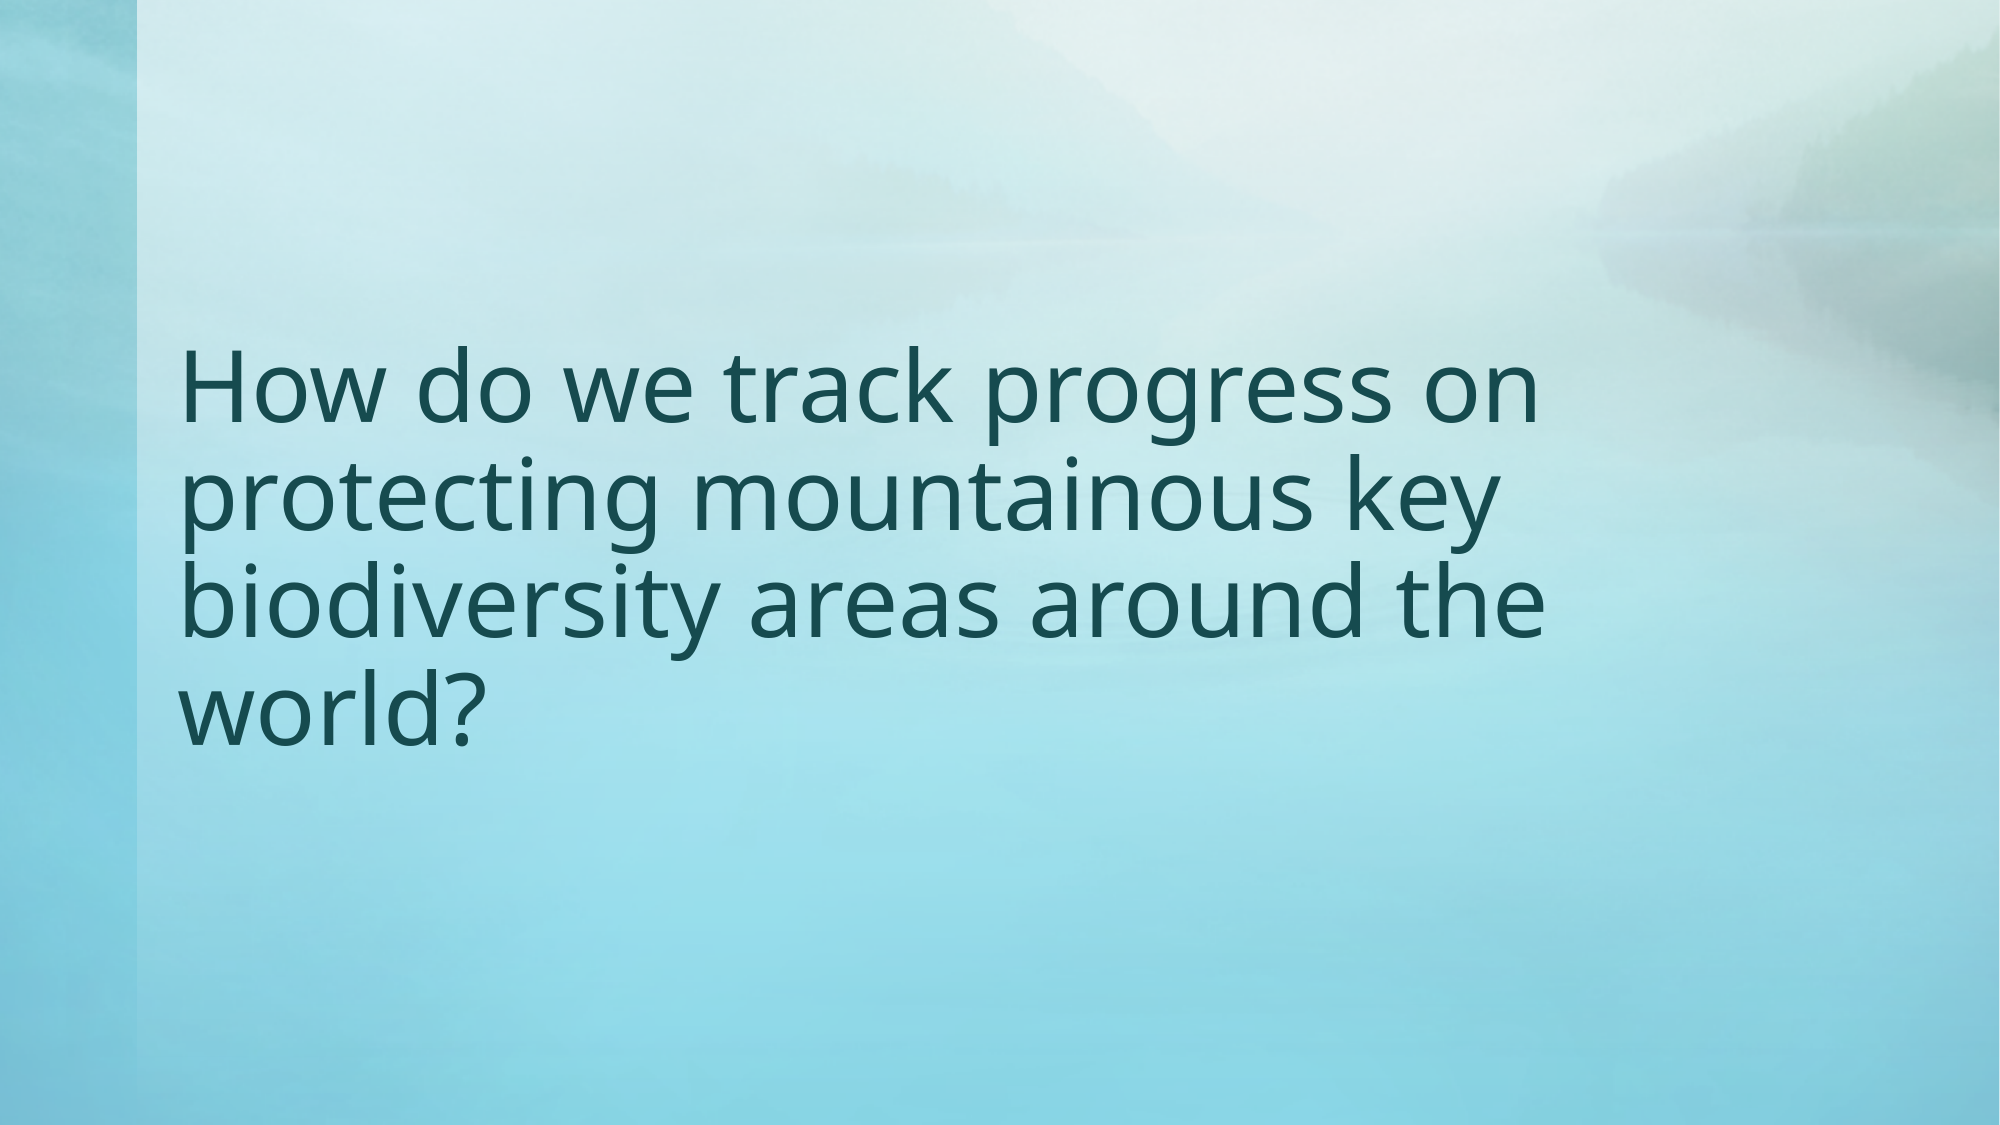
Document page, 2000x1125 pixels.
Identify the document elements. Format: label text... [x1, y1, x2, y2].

picture [0, 0, 2000, 1125]
title How do we track progress on protecting mountainous key biodiversity areas around the world? [162, 287, 1900, 775]
